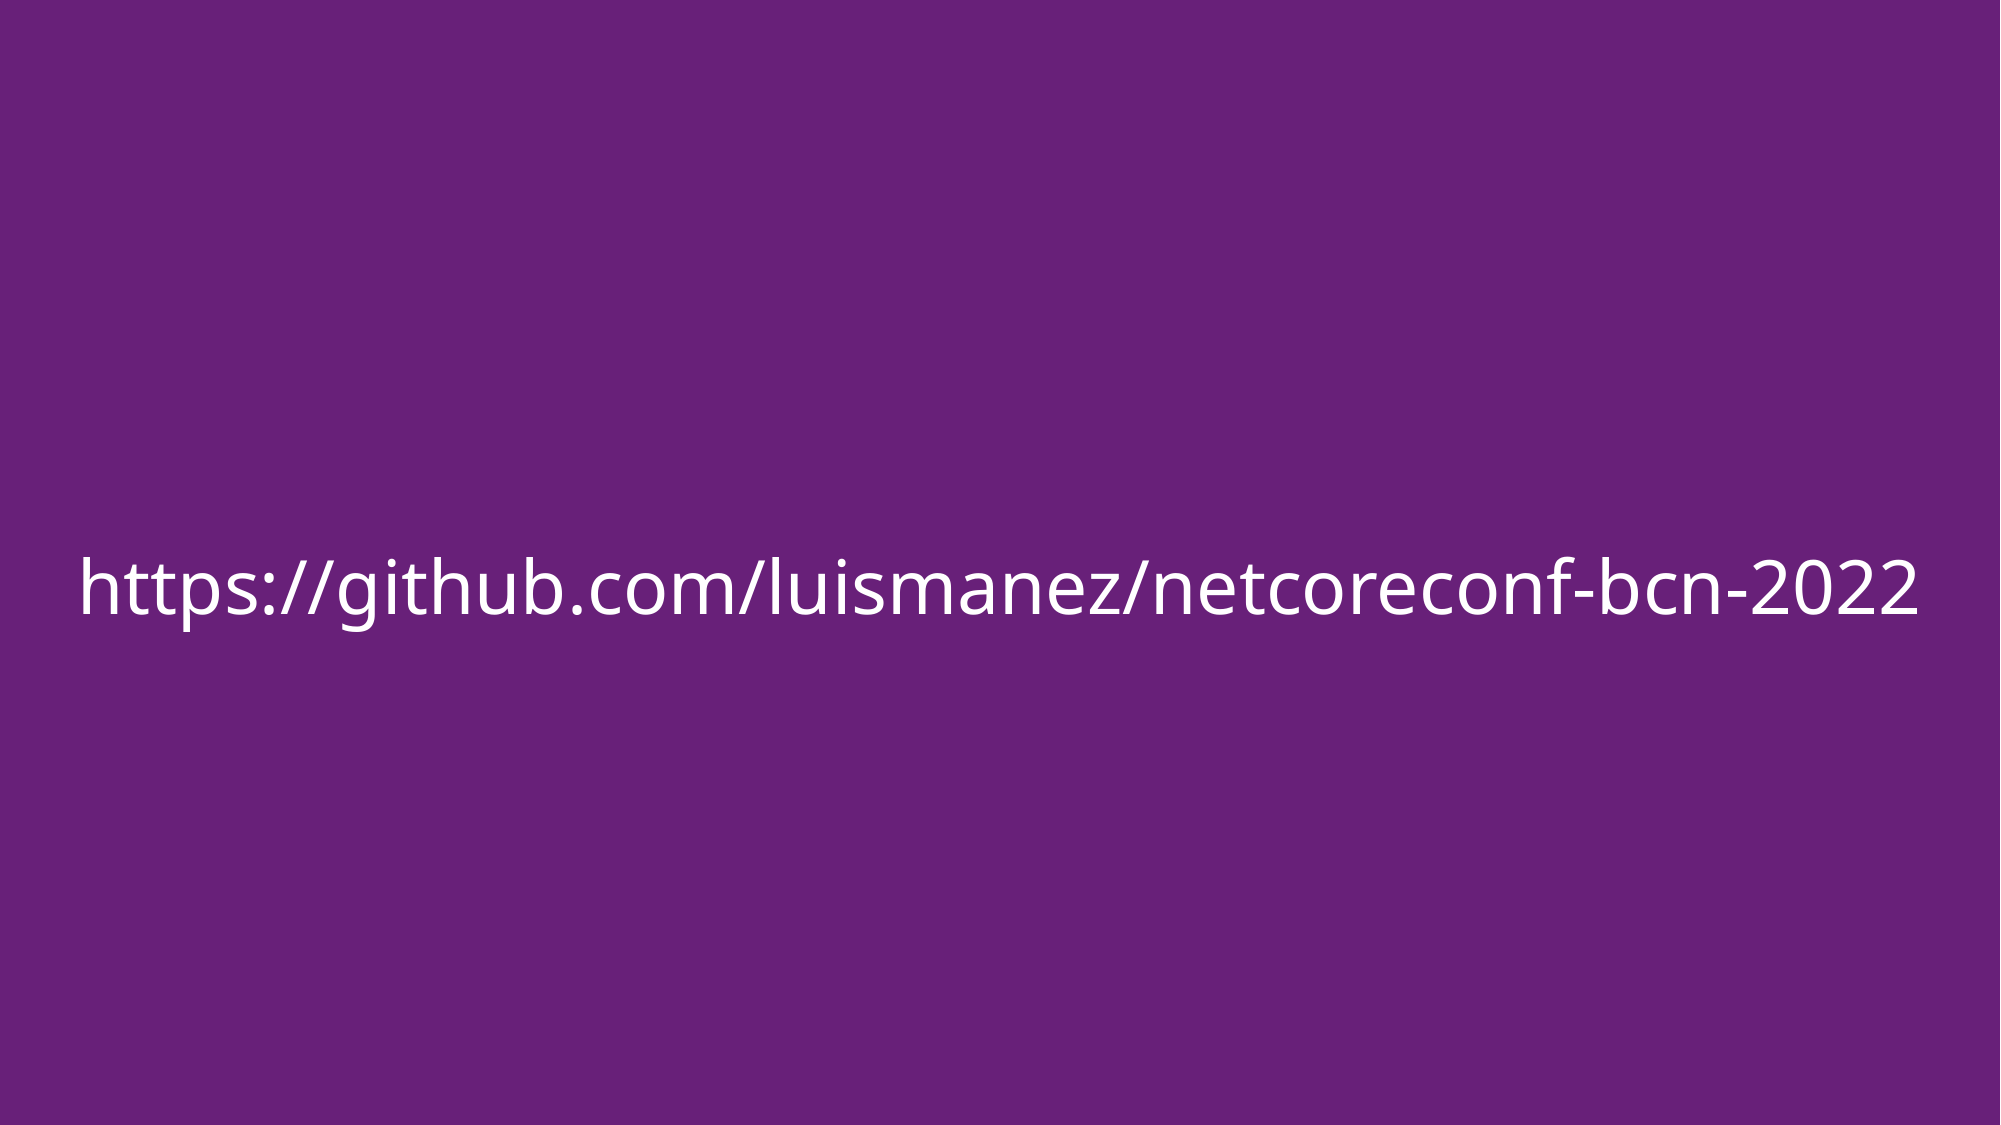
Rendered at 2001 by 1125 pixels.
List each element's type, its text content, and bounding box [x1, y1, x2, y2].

text_box https://github.com/luismanez/netcoreconf-bcn-2022 [0, 532, 2000, 637]
